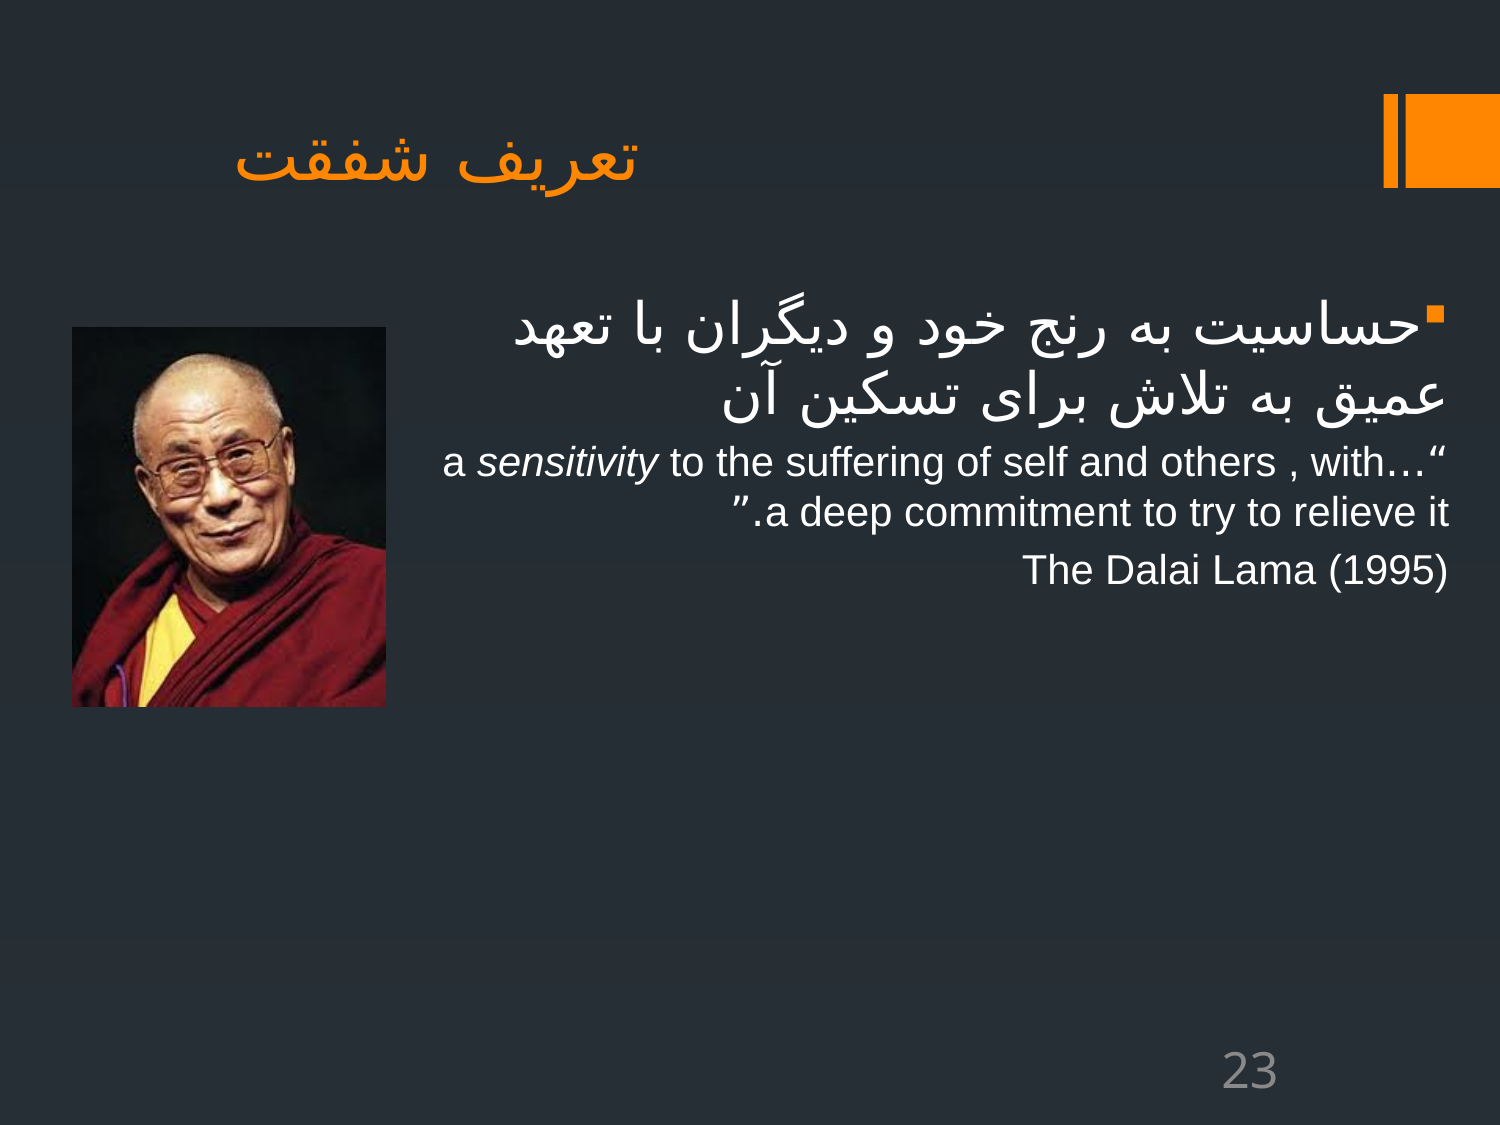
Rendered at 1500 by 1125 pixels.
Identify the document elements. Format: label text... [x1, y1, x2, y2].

picture [72, 326, 386, 708]
slide_number 23 [1074, 1042, 1425, 1103]
title تعریف شفقت [218, 102, 1034, 203]
list حساسیت به رنج خود و دیگران با تعهد عمیق به تلاش برای تسکین آن “…a sensitivity to the suffering of self and others , with a deep commitment to try to relieve it.” The Dalai Lama (1995) [402, 278, 1465, 1015]
